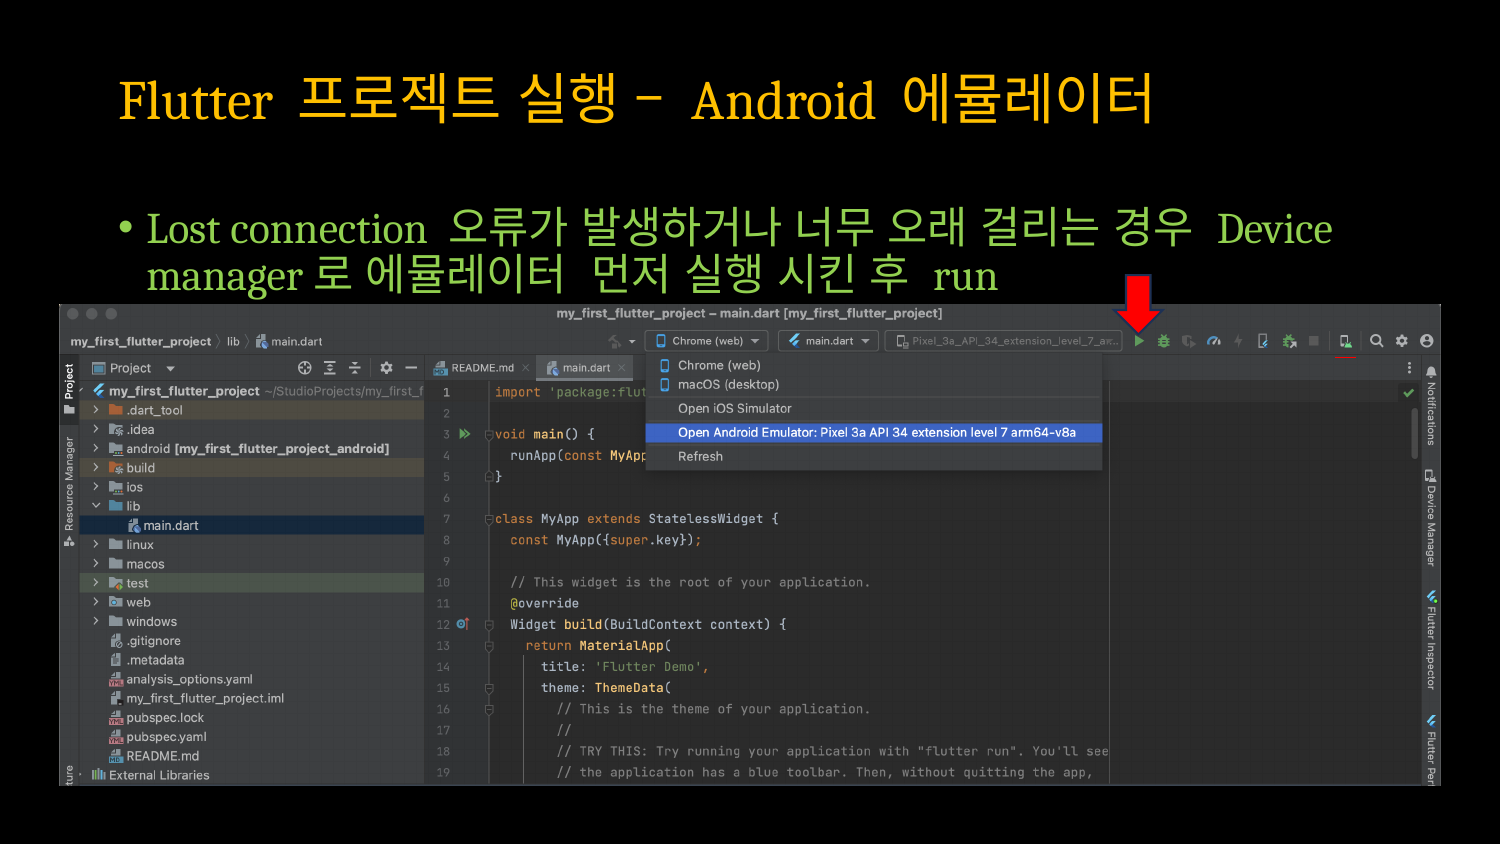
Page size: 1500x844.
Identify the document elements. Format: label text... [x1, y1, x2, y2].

title Flutter 프로젝트 실행 – Android 에뮬레이터 [103, 44, 1397, 159]
text_box Lost connection 오류가 발생하거나 너무 오래 걸리는 경우 Device manager로 에뮬레이터 먼저 실행 시킨 후 run [103, 198, 1397, 304]
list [59, 304, 1441, 786]
